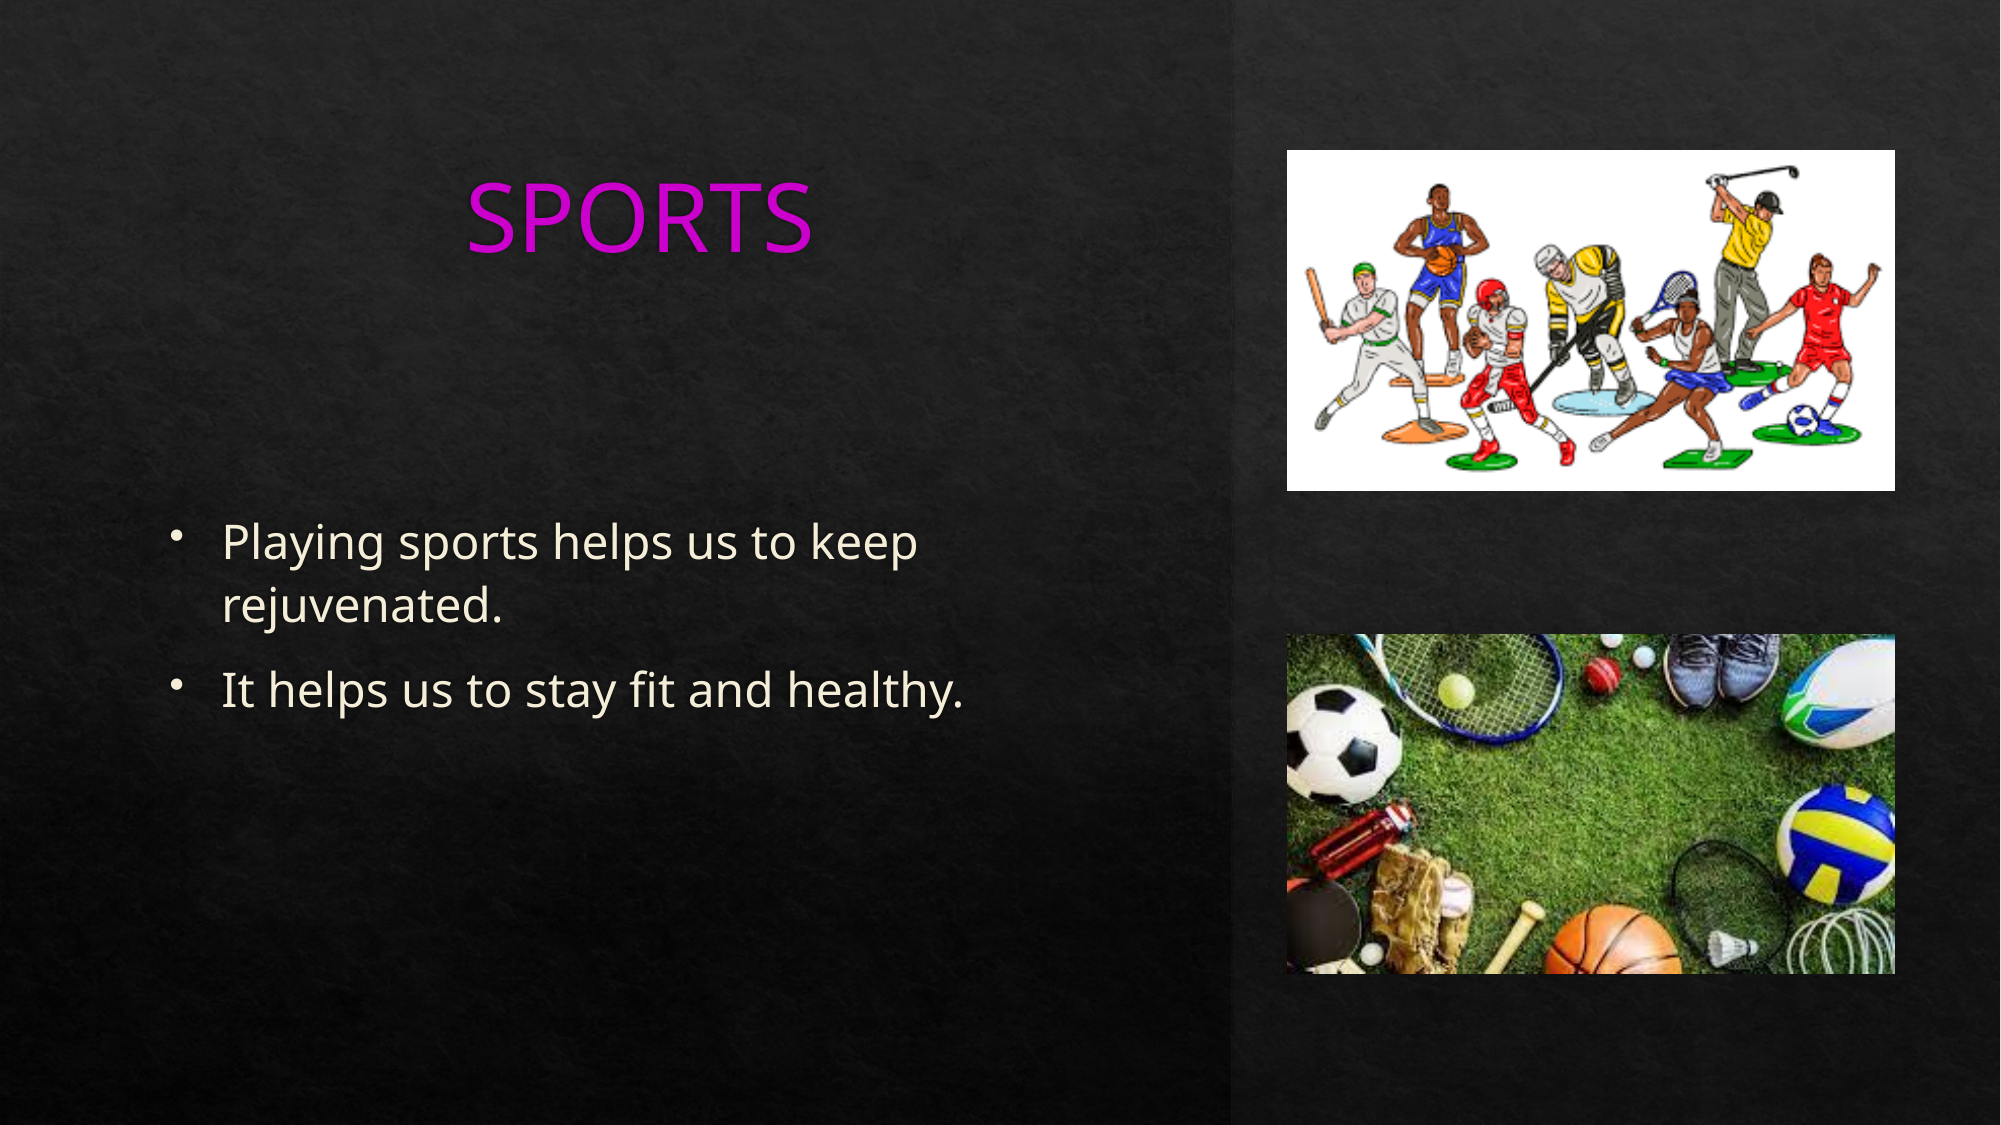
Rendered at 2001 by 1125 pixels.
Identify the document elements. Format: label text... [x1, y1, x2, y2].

picture [1230, 0, 2000, 1125]
text_box [0, 0, 1225, 1125]
list Playing sports helps us to keep rejuvenated. It helps us to stay fit and healthy. [149, 373, 1131, 935]
title SPORTS [149, 99, 1131, 343]
